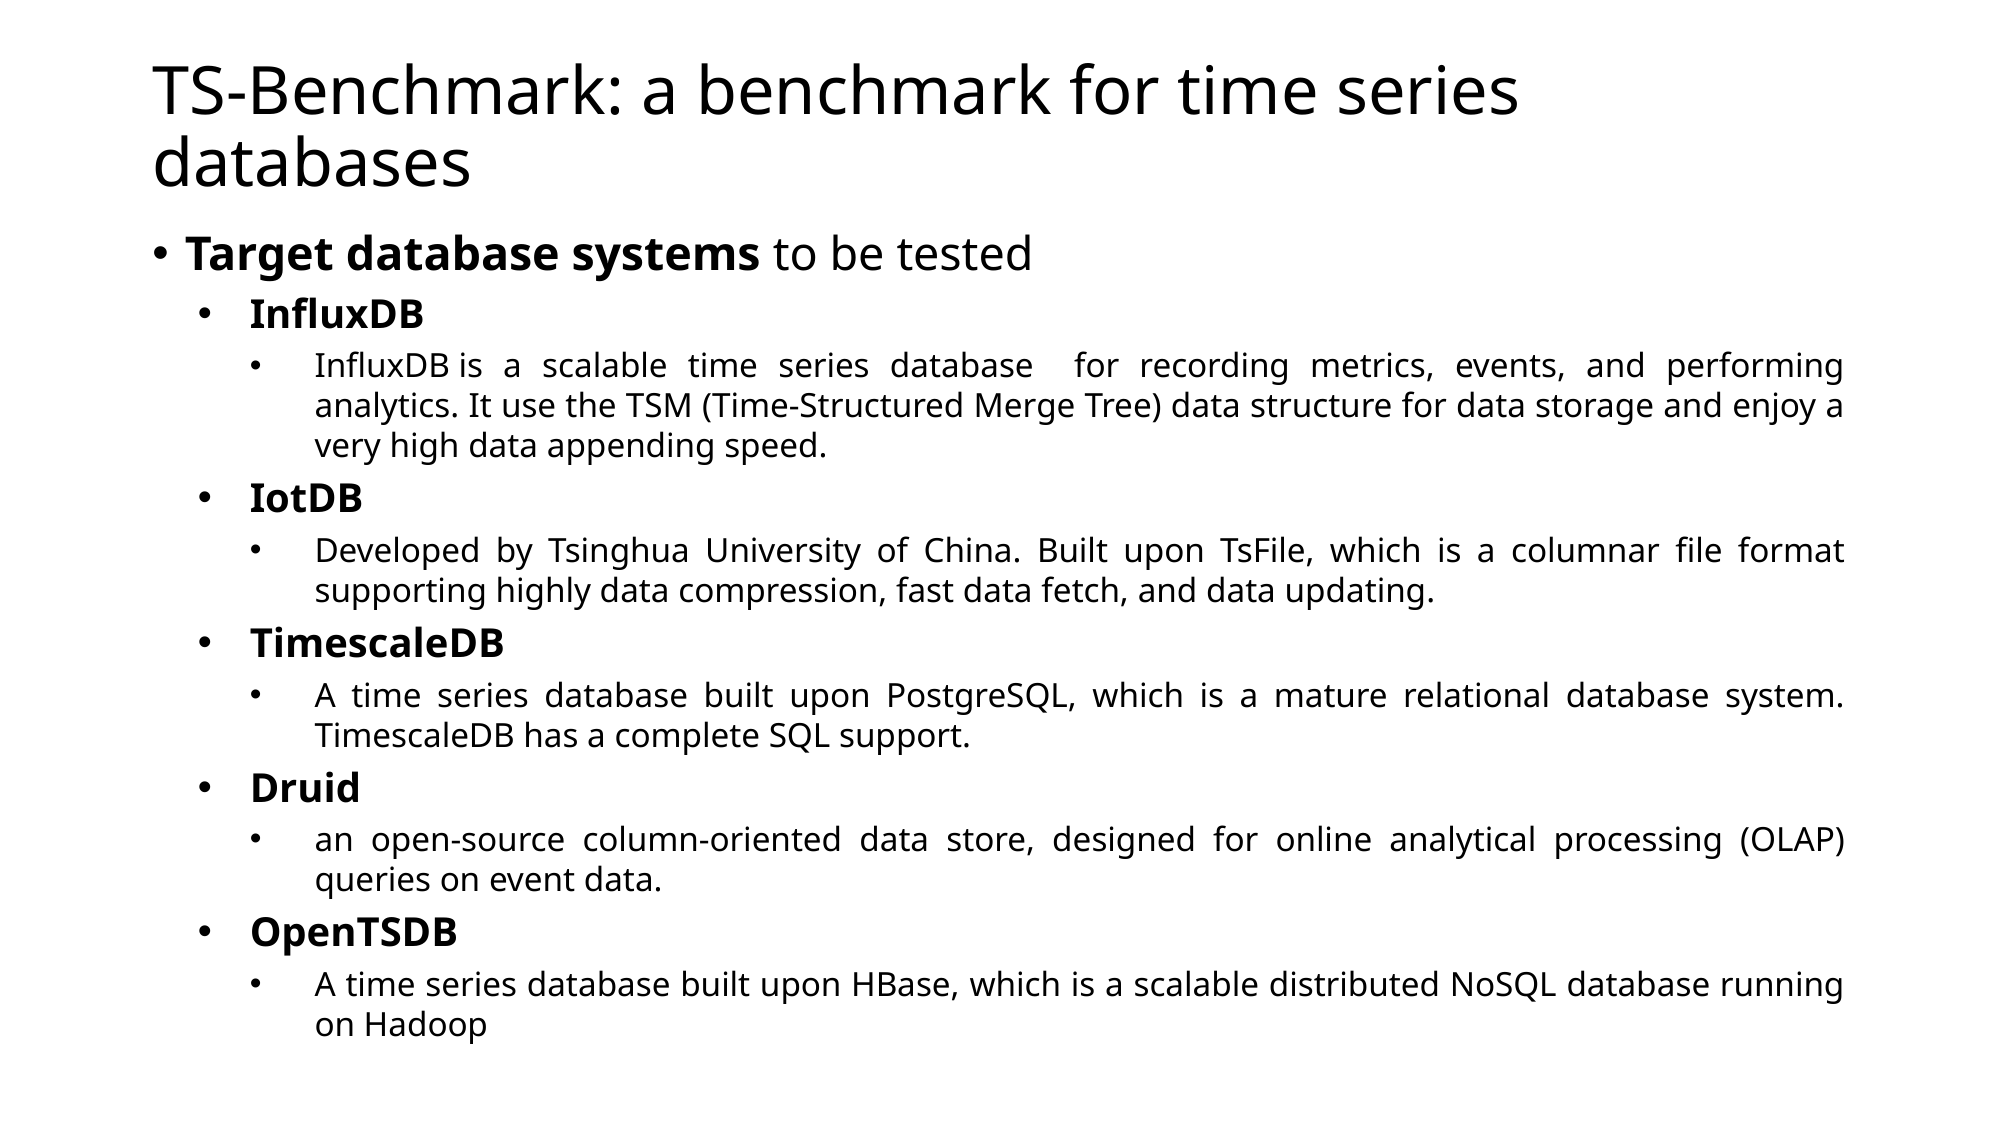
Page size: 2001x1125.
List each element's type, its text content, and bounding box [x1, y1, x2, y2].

title TS-Benchmark: a benchmark for time series databases [137, 59, 1863, 198]
list Target database systems to be tested InfluxDB InfluxDB is a scalable time series database for recording metrics, events, and performing analytics. It use the TSM (Time-Structured Merge Tree) data structure for data storage and enjoy a very high data appending speed. IotDB Developed by Tsinghua University of China. Built upon TsFile, which is a columnar file format supporting highly data compression, fast data fetch, and data updating. TimescaleDB A time series database built upon PostgreSQL, which is a mature relational database system. TimescaleDB has a complete SQL support. Druid an open-source column-oriented data store, designed for online analytical processing (OLAP) queries on event data. OpenTSDB A time series database built upon HBase, which is a scalable distributed NoSQL database running on Hadoop [137, 216, 1863, 1057]
